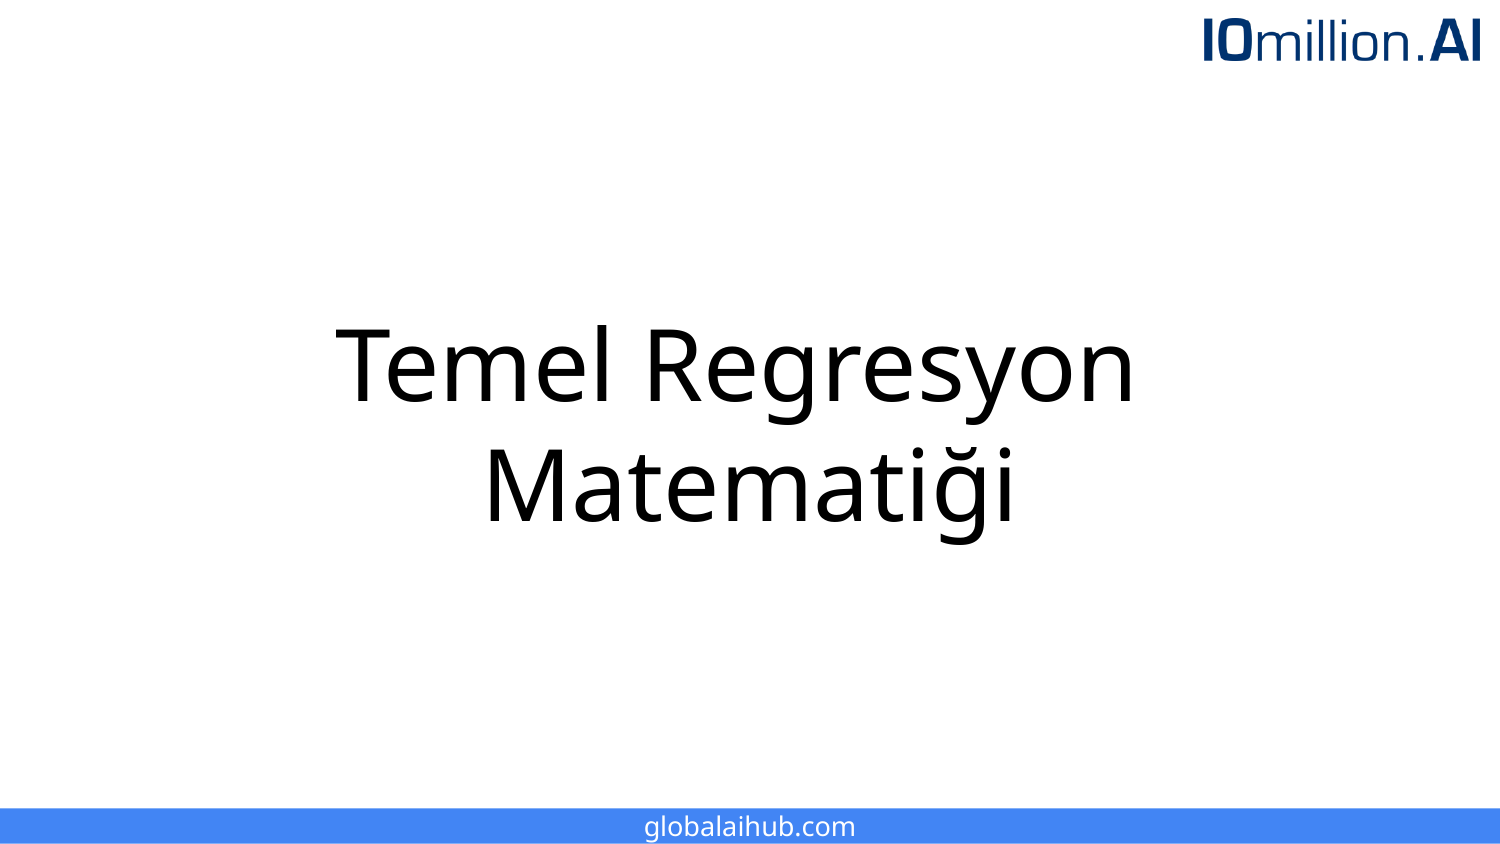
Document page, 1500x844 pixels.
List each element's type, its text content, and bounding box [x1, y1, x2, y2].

title Temel Regresyon Matematiği [51, 352, 1449, 491]
picture [1204, 18, 1480, 61]
